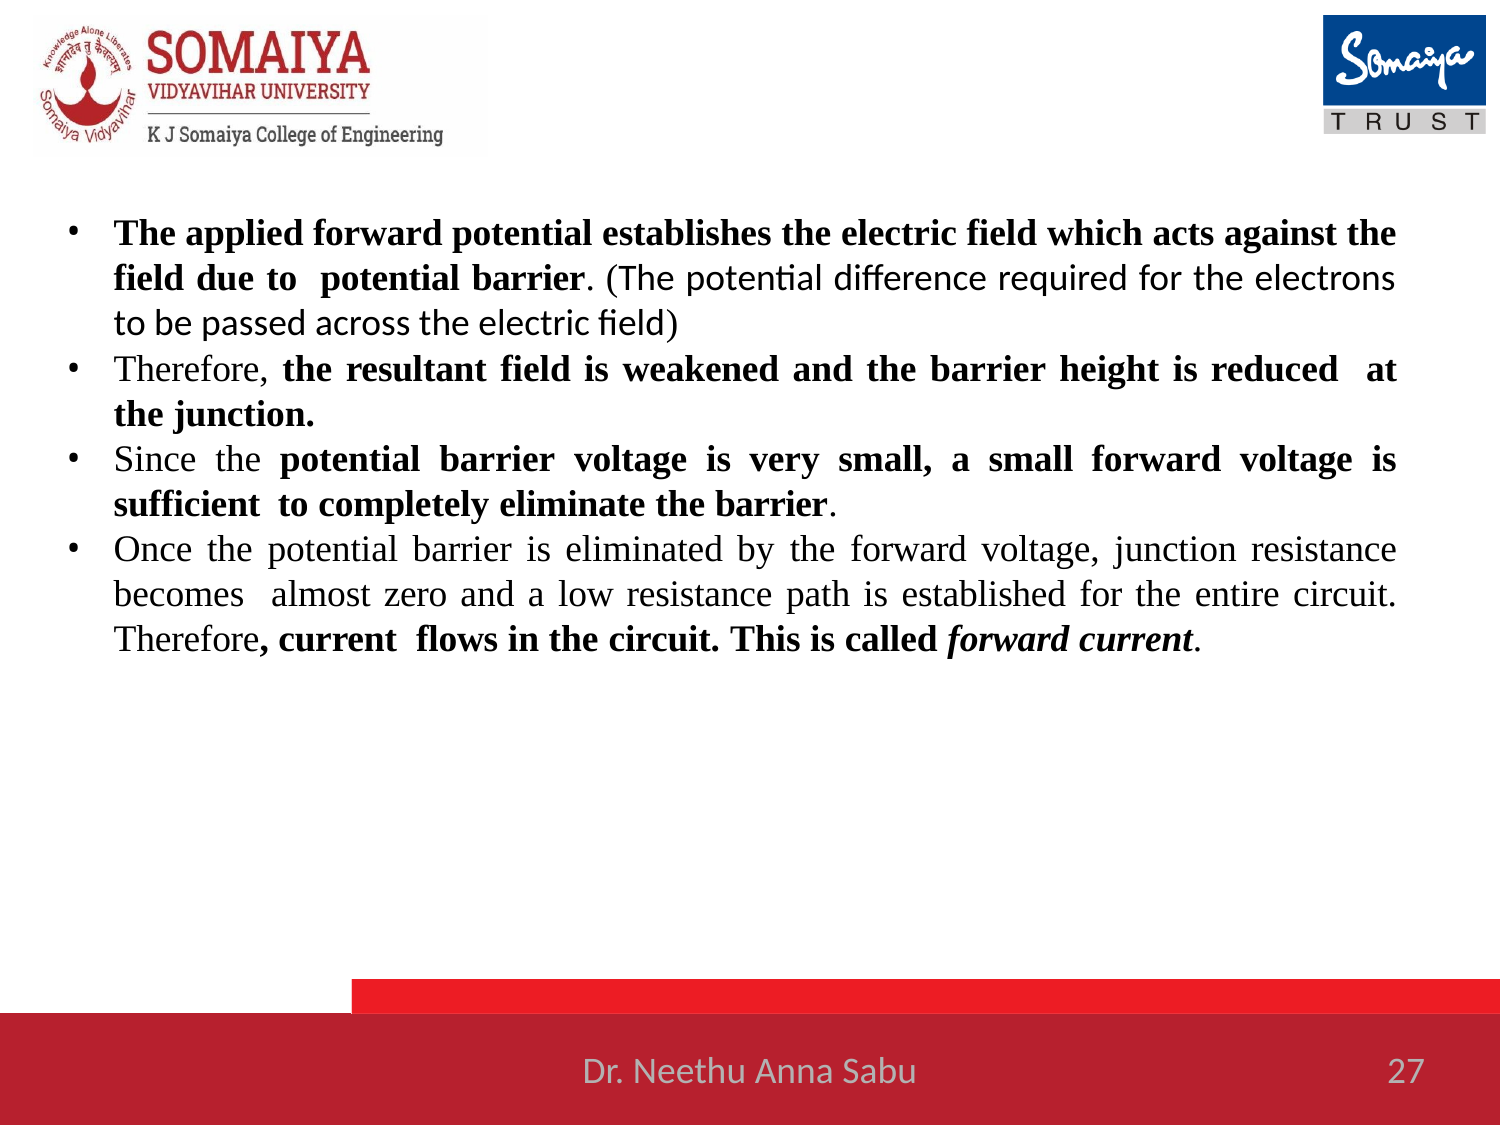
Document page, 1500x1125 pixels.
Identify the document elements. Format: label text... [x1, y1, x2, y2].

slide_number 27 [1080, 1046, 1425, 1103]
text_box The applied forward potential establishes the electric field which acts against the field due to potential barrier. (The potential difference required for the electrons to be passed across the electric field) Therefore, the resultant field is weakened and the barrier height is reduced at the junction. Since the potential barrier voltage is very small, a small forward voltage is sufficient to completely eliminate the barrier. Once the potential barrier is eliminated by the forward voltage, junction resistance becomes almost zero and a low resistance path is established for the entire circuit. Therefore, current flows in the circuit. This is called forward current. [49, 200, 1413, 712]
picture [0, 979, 1500, 1125]
footer Dr. Neethu Anna Sabu [510, 1046, 990, 1103]
picture [33, 15, 488, 157]
picture [1323, 15, 1486, 134]
